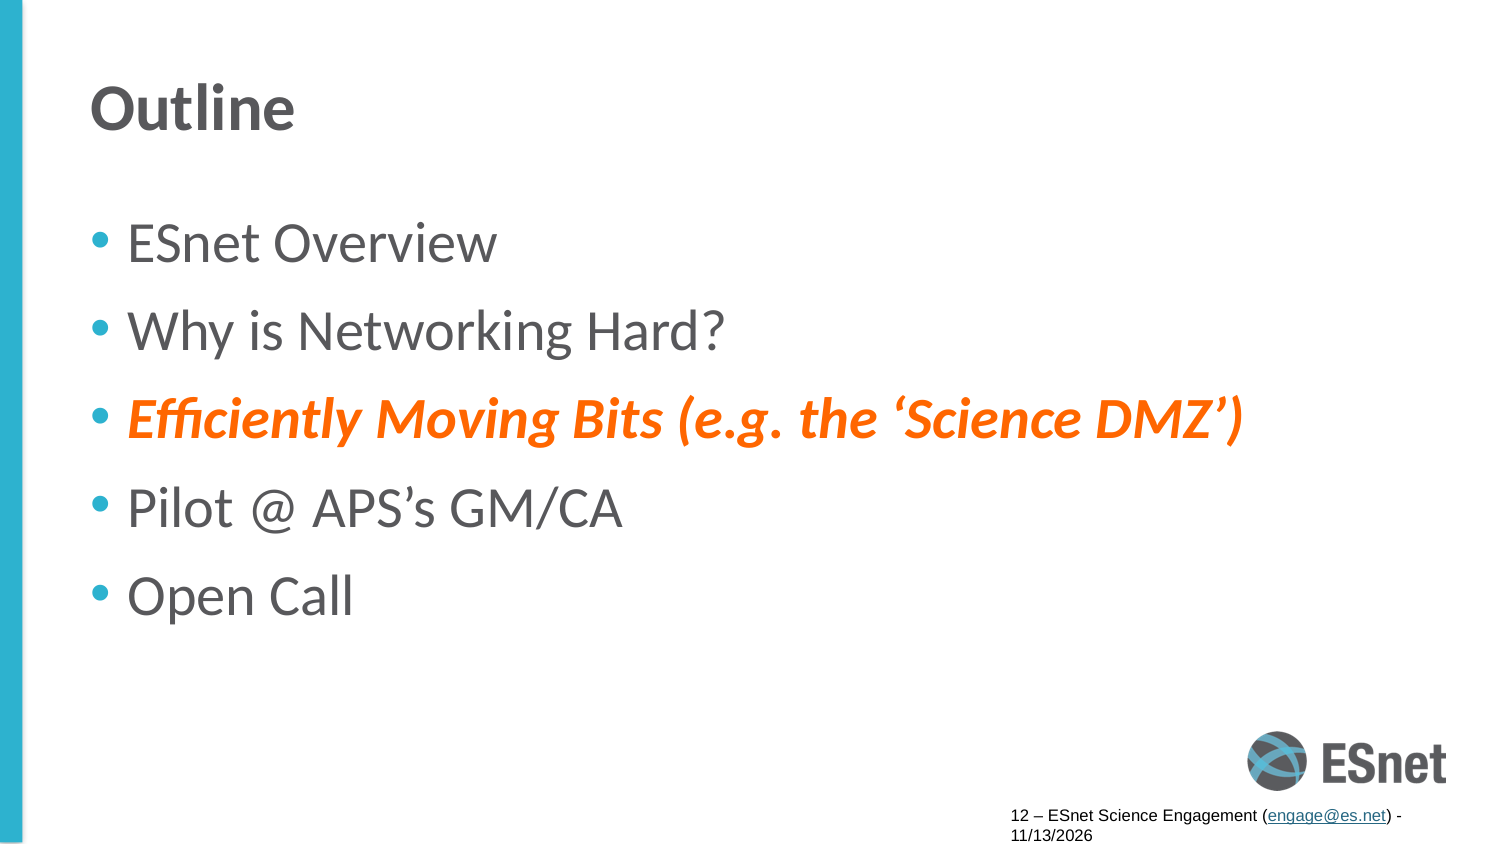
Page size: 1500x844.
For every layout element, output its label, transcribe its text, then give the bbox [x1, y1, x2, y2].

title Outline [75, 33, 1425, 175]
list ESnet Overview Why is Networking Hard? Efficiently Moving Bits (e.g. the ‘Science DMZ’) Pilot @ APS’s GM/CA Open Call [75, 196, 1425, 732]
picture [1247, 731, 1446, 791]
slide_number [995, 813, 1485, 837]
